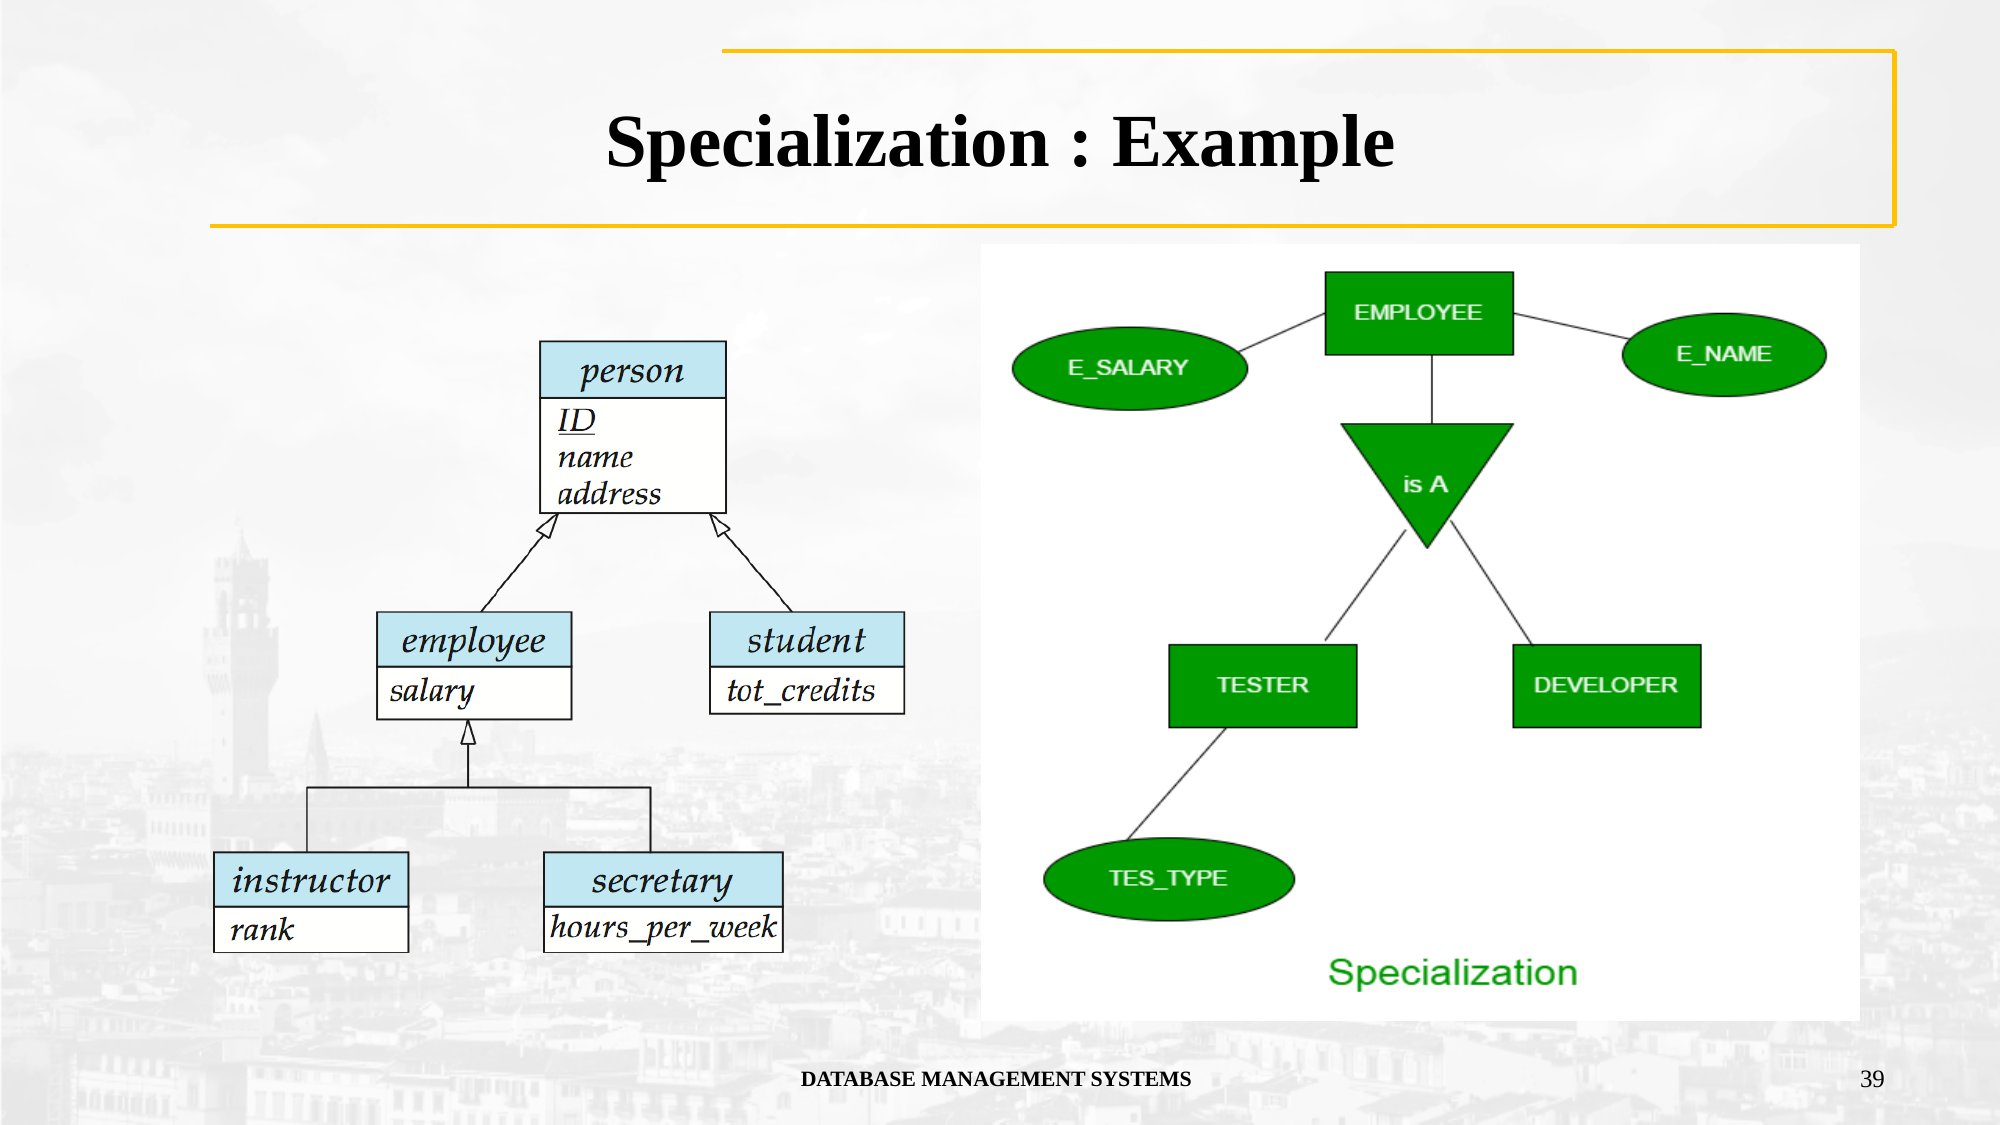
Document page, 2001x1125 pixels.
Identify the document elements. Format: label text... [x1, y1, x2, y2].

picture [0, 0, 2000, 1125]
footer DATABASE MANAGEMENT SYSTEMS [798, 1059, 1202, 1125]
slide_number ‹#› [1853, 1057, 1894, 1125]
title Specialization : Example [106, 38, 1902, 280]
